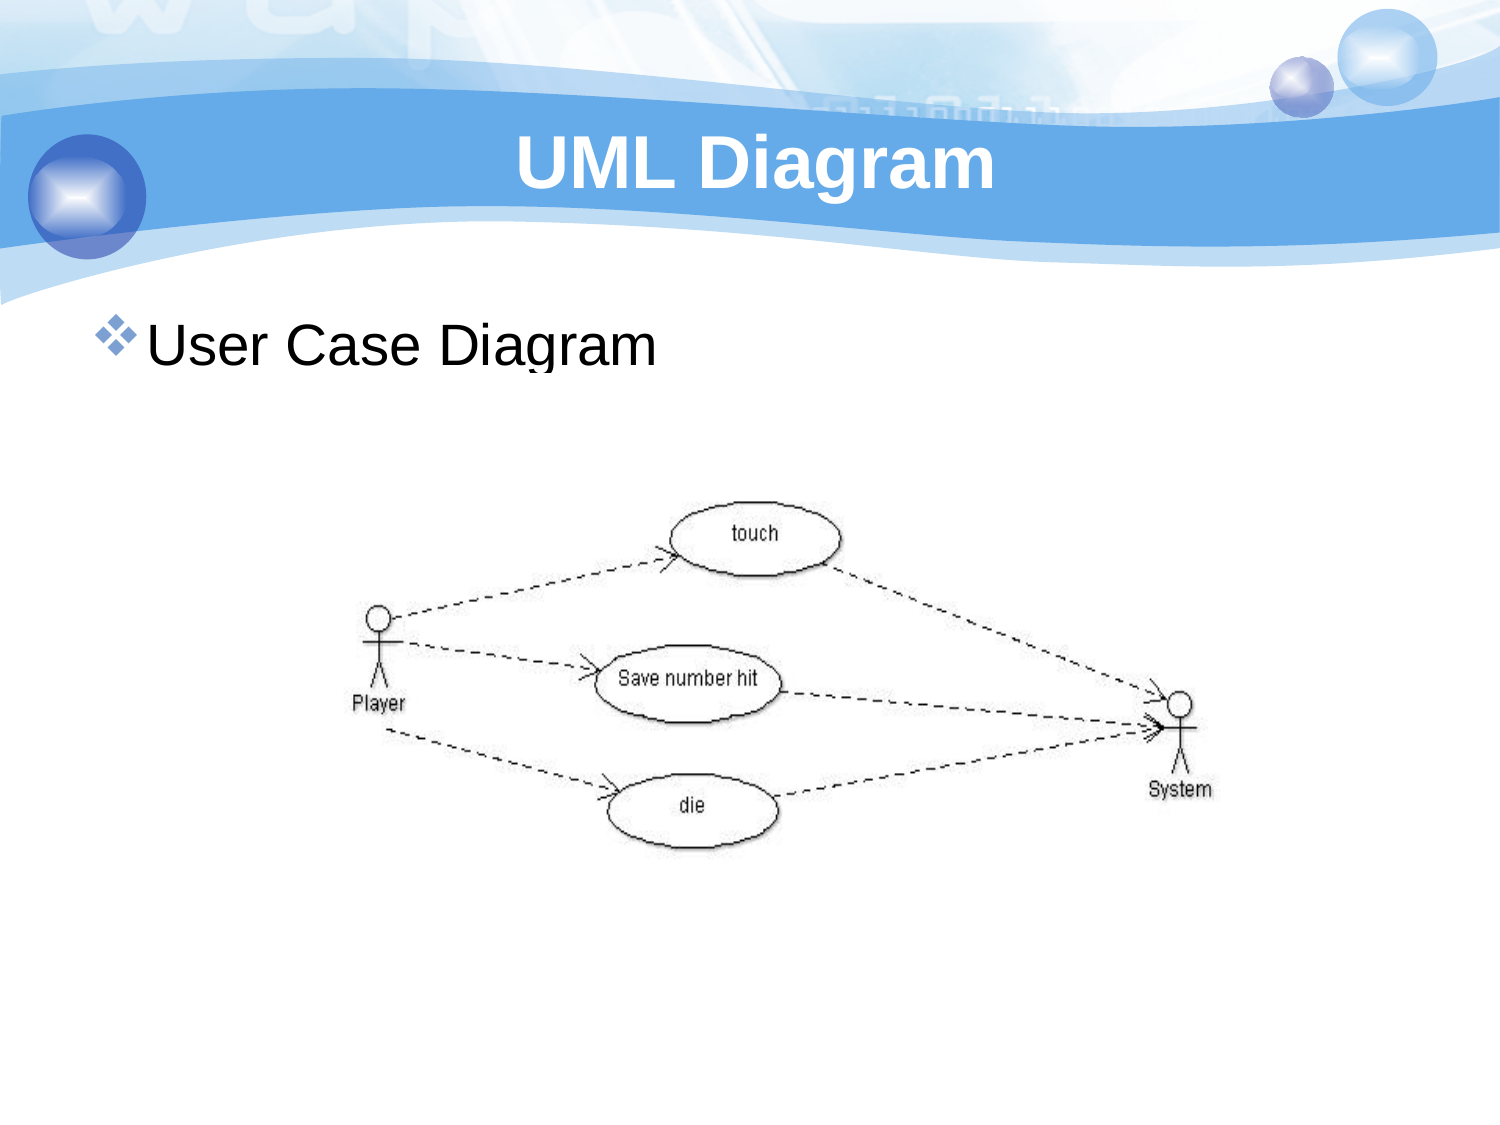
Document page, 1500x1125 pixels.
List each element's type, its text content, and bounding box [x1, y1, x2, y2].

title UML Diagram [149, 112, 1363, 206]
picture [0, 0, 1500, 112]
picture [194, 373, 1366, 1036]
list User Case Diagram [74, 299, 1426, 1038]
